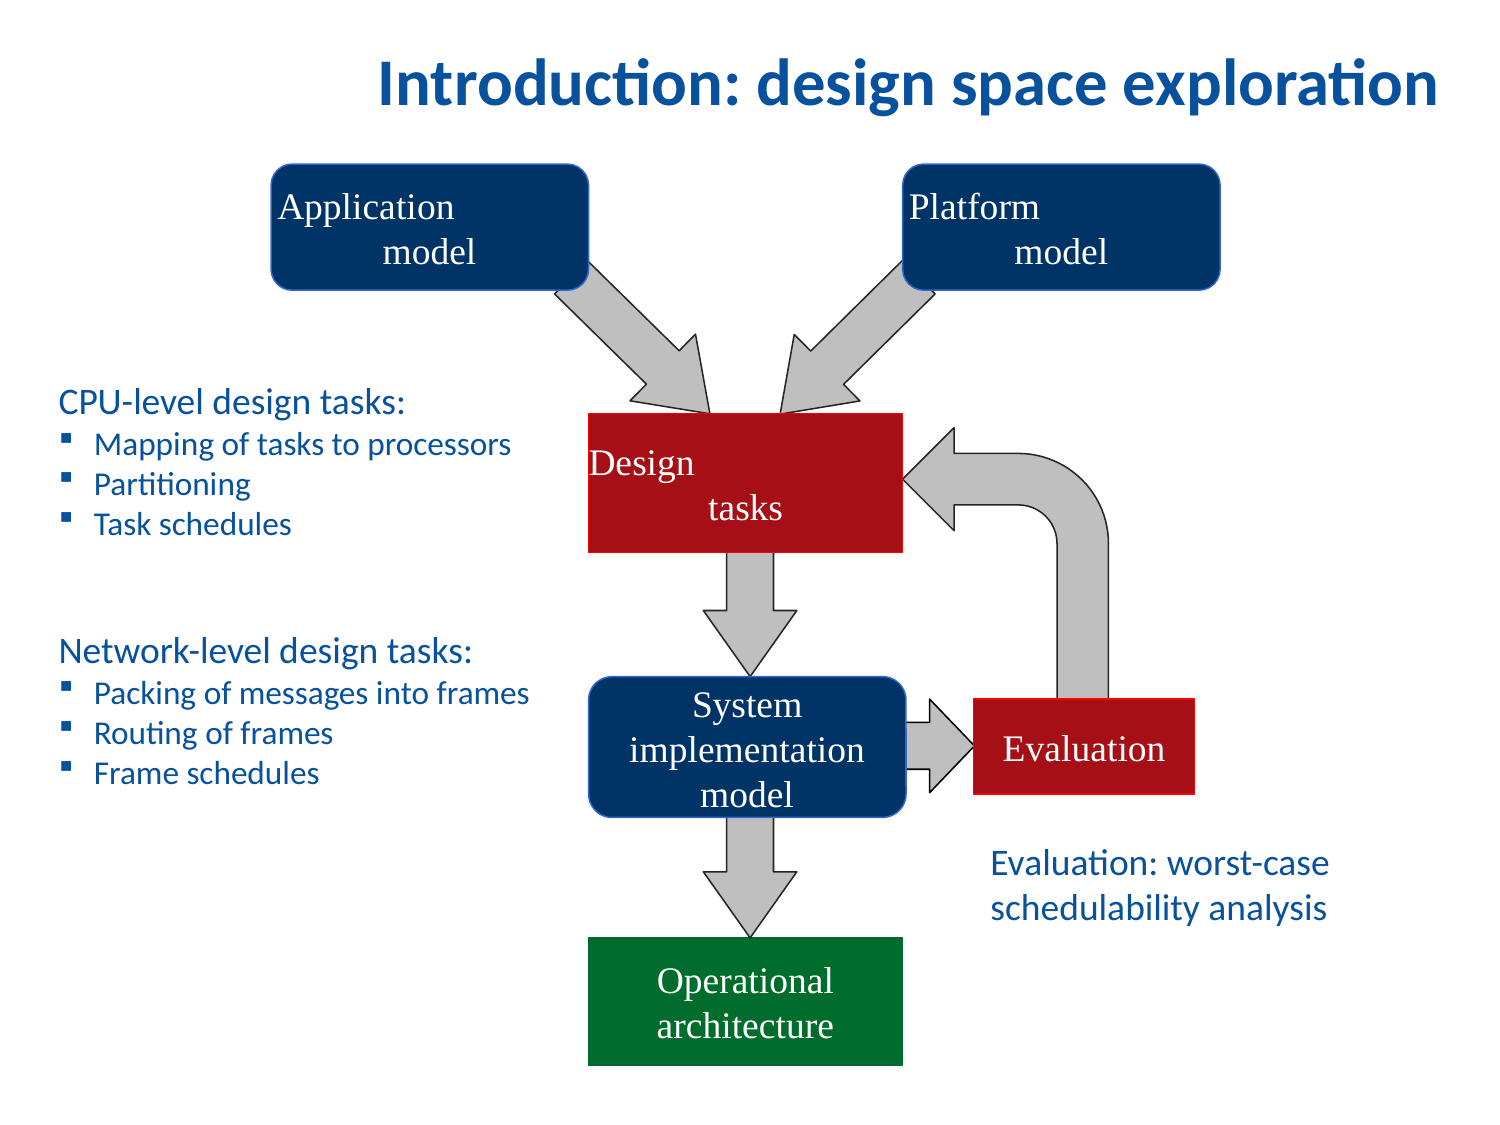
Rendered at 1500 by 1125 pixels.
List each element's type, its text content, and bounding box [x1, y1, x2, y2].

text_box [903, 427, 1109, 699]
text_box Network-level design tasks: Packing of messages into frames Routing of frames Frame schedules [58, 626, 568, 836]
text_box [906, 699, 973, 793]
text_box [780, 260, 936, 413]
text_box [554, 262, 710, 413]
text_box Platform model [902, 164, 1221, 291]
text_box Design tasks [588, 413, 903, 553]
text_box Operational architecture [588, 937, 903, 1065]
text_box Evaluation: worst-case schedulability analysis [990, 837, 1500, 1047]
text_box Application model [271, 164, 589, 291]
text_box Introduction: design space exploration [58, 0, 1441, 118]
text_box [703, 818, 797, 938]
text_box System implementation model [588, 676, 907, 818]
text_box Evaluation [973, 699, 1195, 794]
text_box CPU-level design tasks: Mapping of tasks to processors Partitioning Task schedules [58, 377, 539, 587]
text_box [703, 553, 797, 676]
